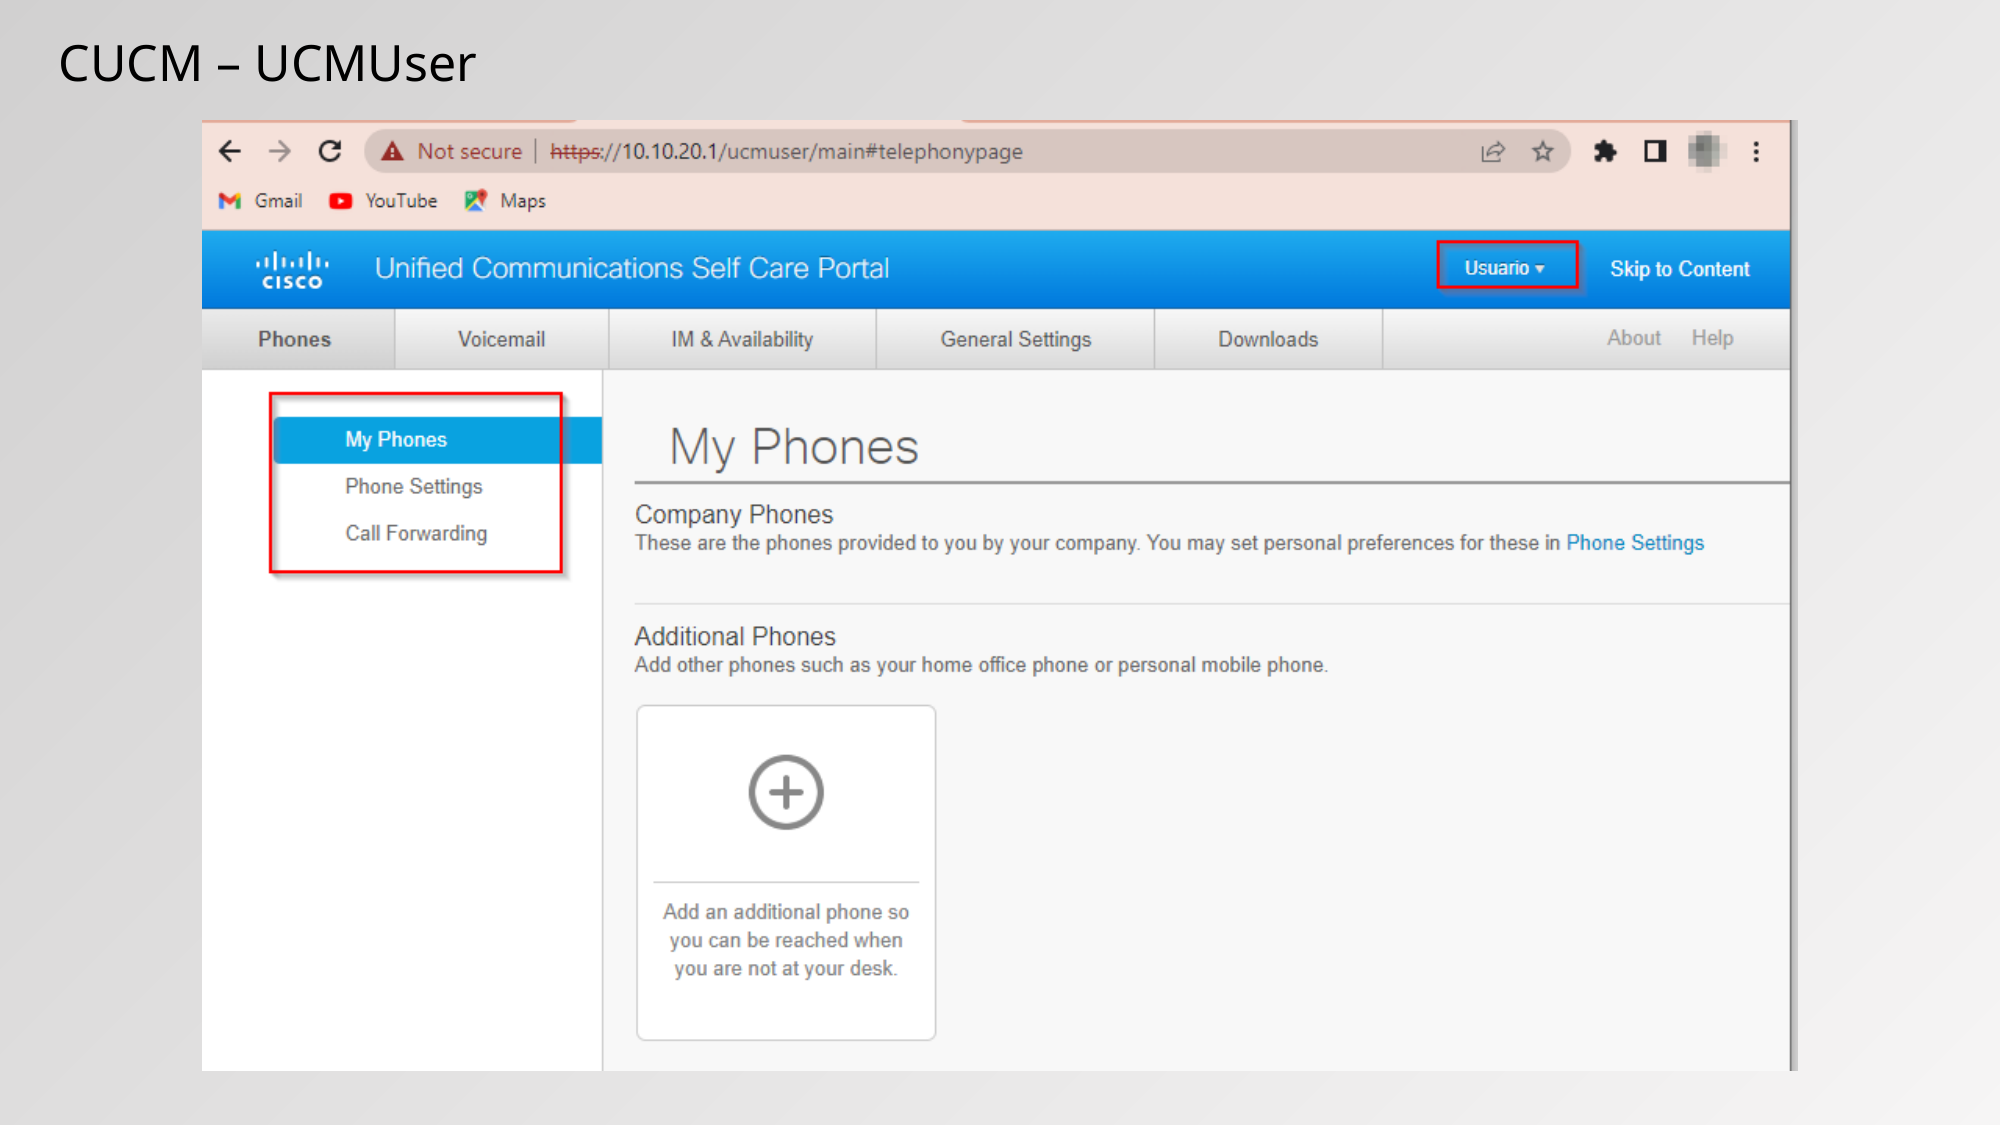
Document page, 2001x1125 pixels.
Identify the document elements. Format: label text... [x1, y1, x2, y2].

title CUCM – UCMUser [43, 24, 1712, 106]
picture [202, 120, 1798, 1071]
